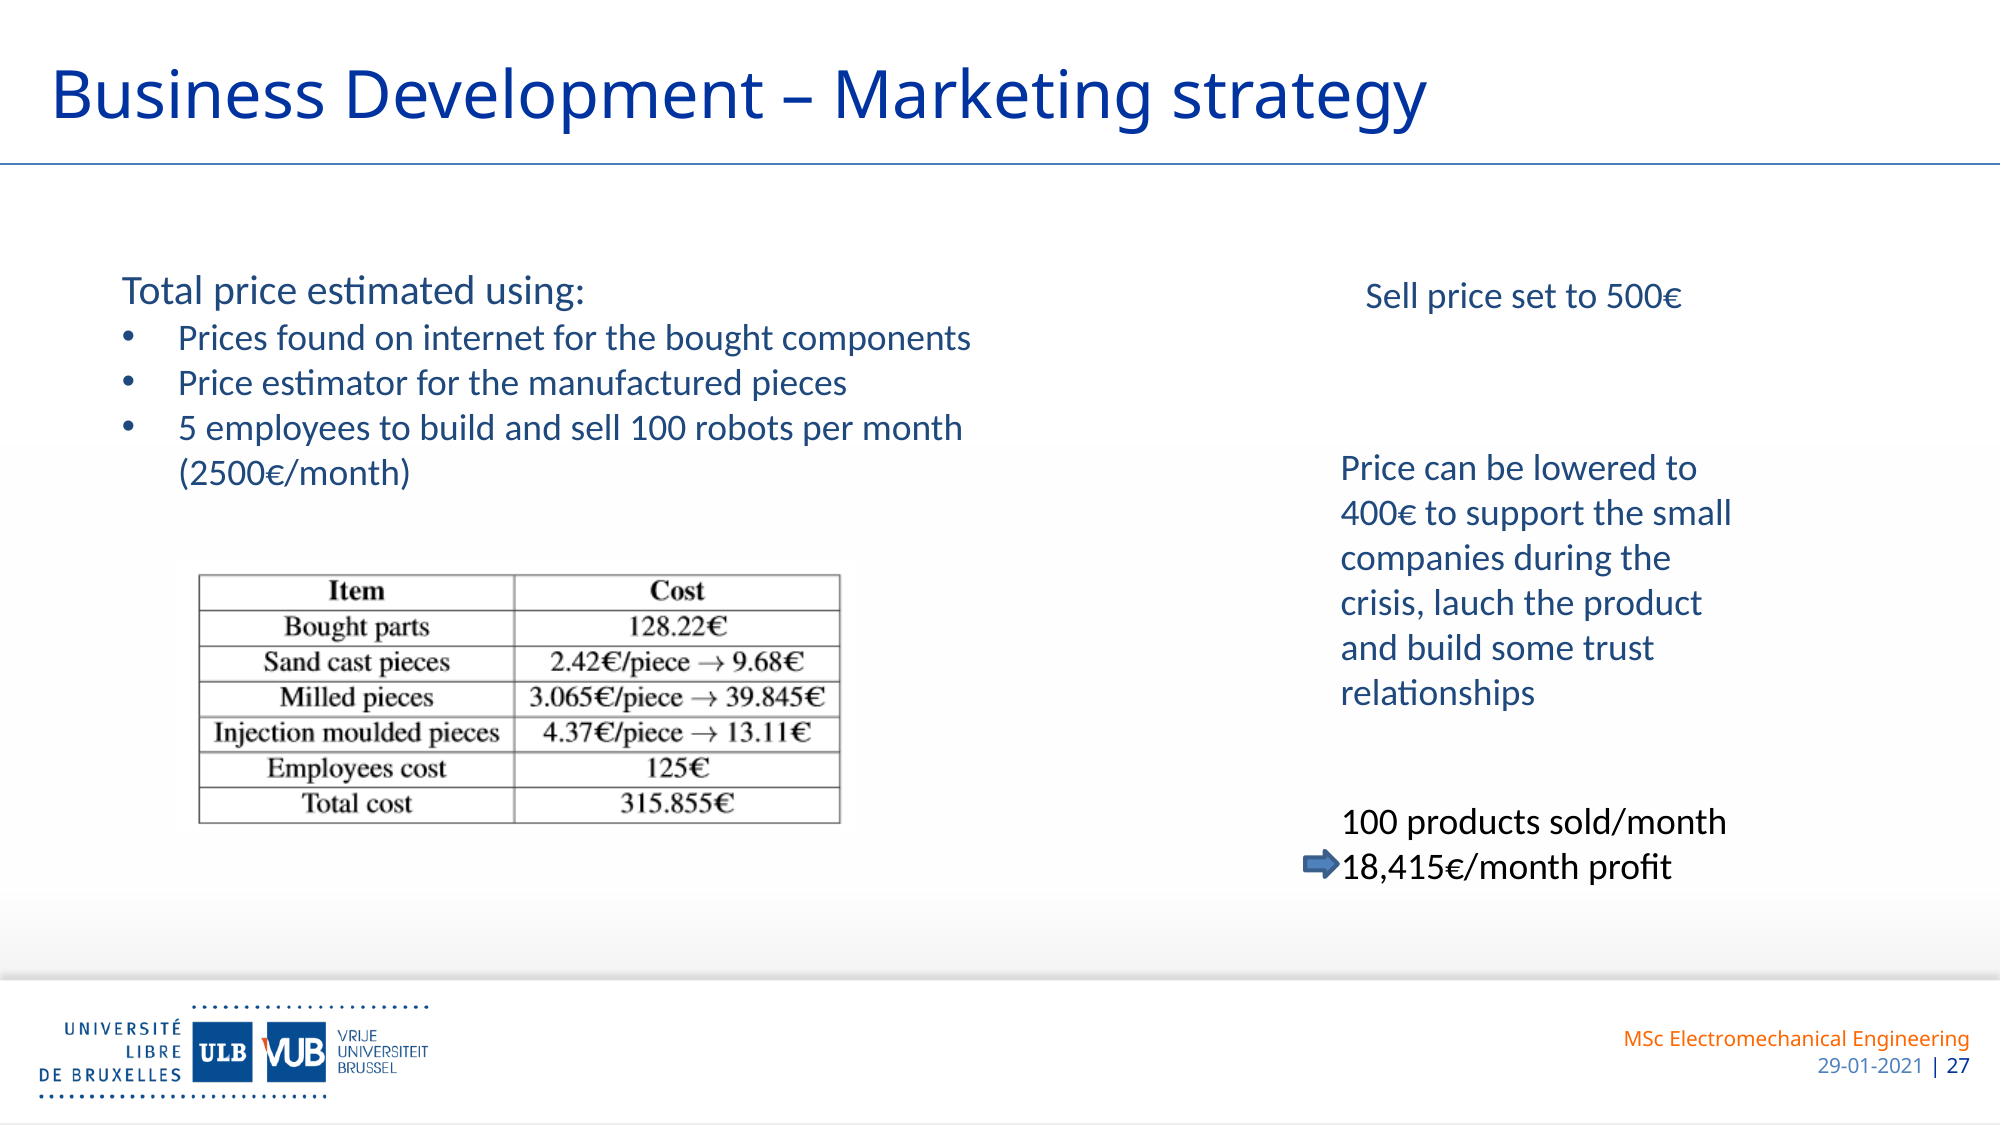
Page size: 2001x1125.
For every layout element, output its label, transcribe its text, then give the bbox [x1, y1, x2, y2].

picture [0, 0, 2000, 163]
picture [38, 997, 434, 1110]
text_box Sell price set to 500€ [1350, 263, 1722, 324]
picture [0, 165, 2000, 980]
text_box 100 products sold/month 18,415€/month profit [1325, 789, 1792, 895]
text_box Total price estimated using: Prices found on internet for the bought components Price estimator for the manufactured pieces 5 employees to build and sell 100 robots per month (2500€/month) [106, 255, 1039, 501]
title Business Development – Marketing strategy [50, 52, 1853, 241]
text_box [1303, 848, 1340, 879]
text_box Price can be lowered to 400€ to support the small companies during the crisis, lauch the product and build some trust relationships [1325, 435, 1776, 721]
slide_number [1487, 1025, 1975, 1125]
